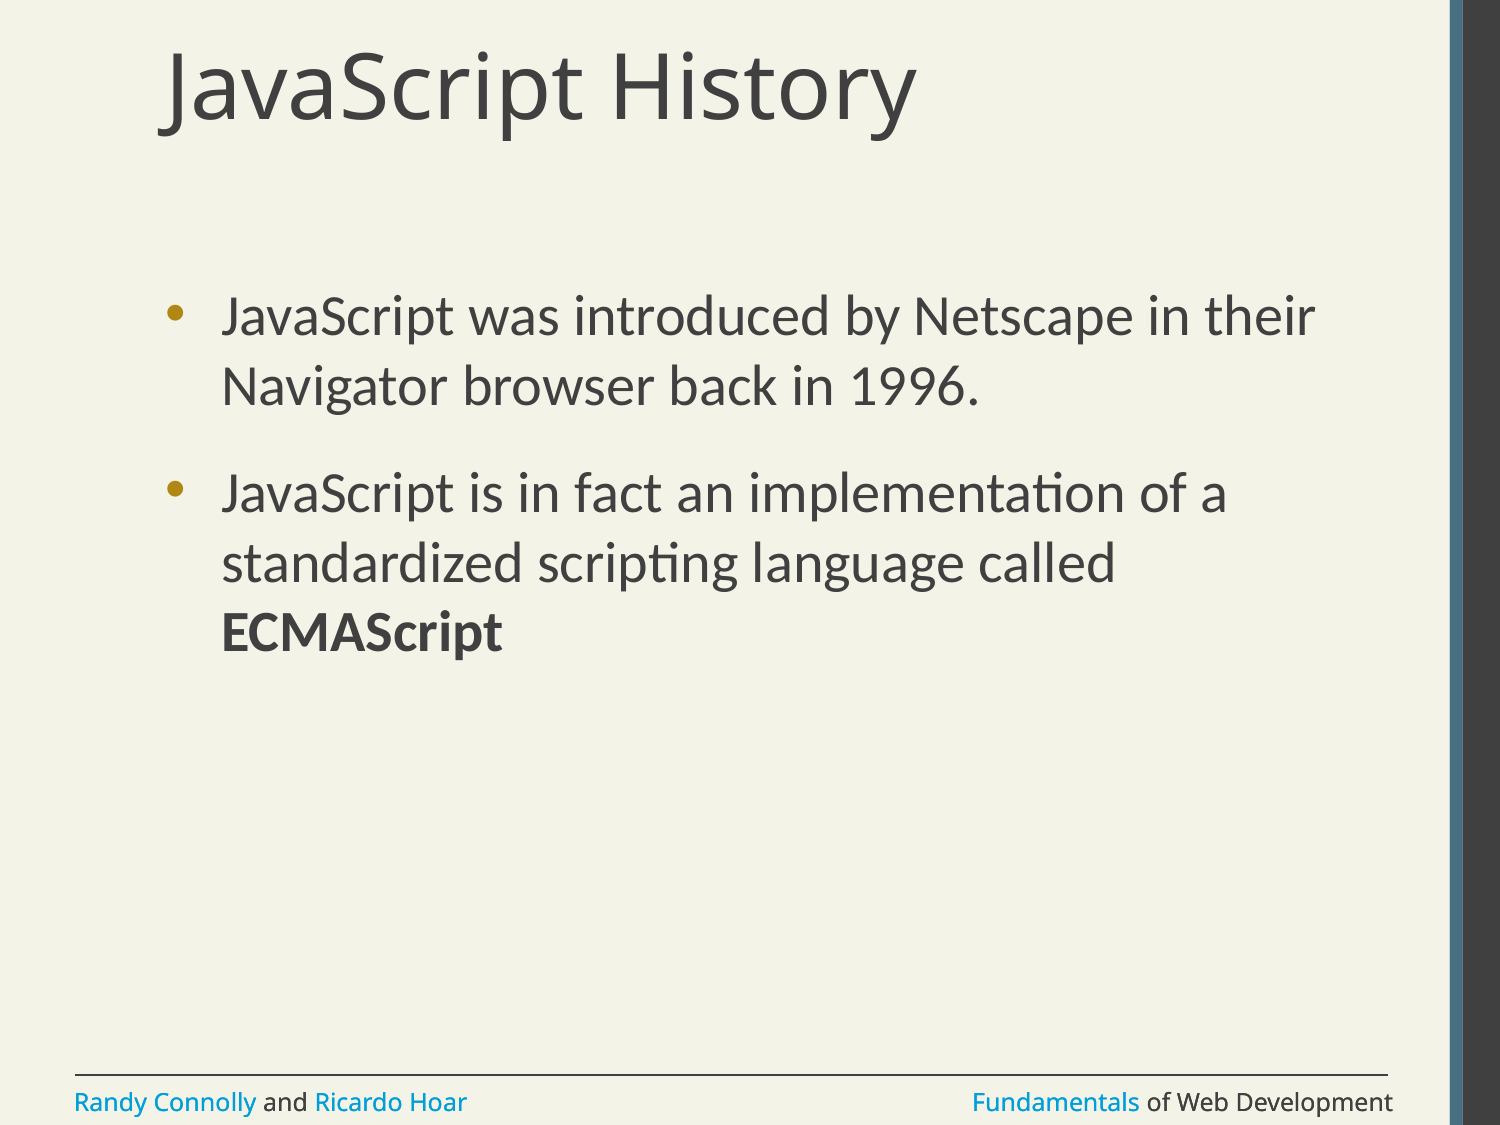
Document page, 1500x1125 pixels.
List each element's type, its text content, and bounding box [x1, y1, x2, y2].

title JavaScript History [150, 20, 1425, 188]
list JavaScript was introduced by Netscape in their Navigator browser back in 1996. JavaScript is in fact an implementation of a standardized scripting language called ECMAScript [150, 270, 1388, 1013]
